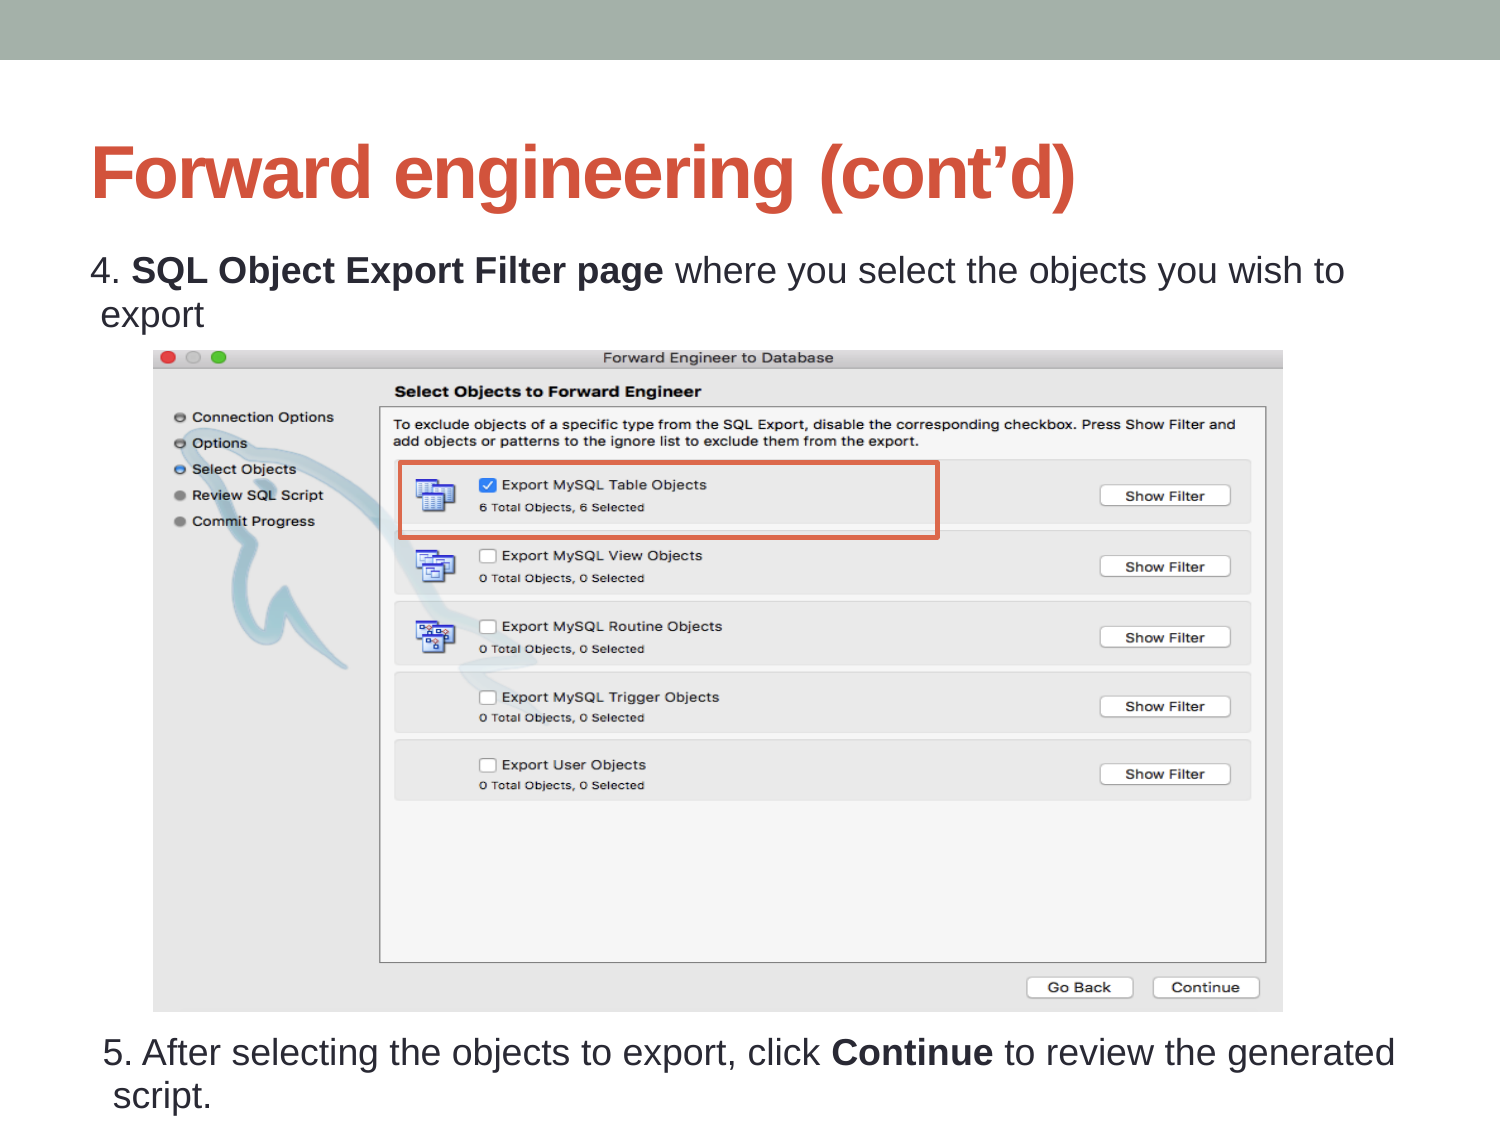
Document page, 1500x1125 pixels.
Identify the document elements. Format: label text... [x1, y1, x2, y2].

text_box 5. After selecting the objects to export, click Continue to review the generated script. [100, 1028, 1399, 1117]
picture [153, 350, 1283, 1012]
text_box 4. SQL Object Export Filter page where you select the objects you wish to export [87, 247, 1349, 335]
title Forward engineering (cont’d) [87, 123, 1413, 312]
